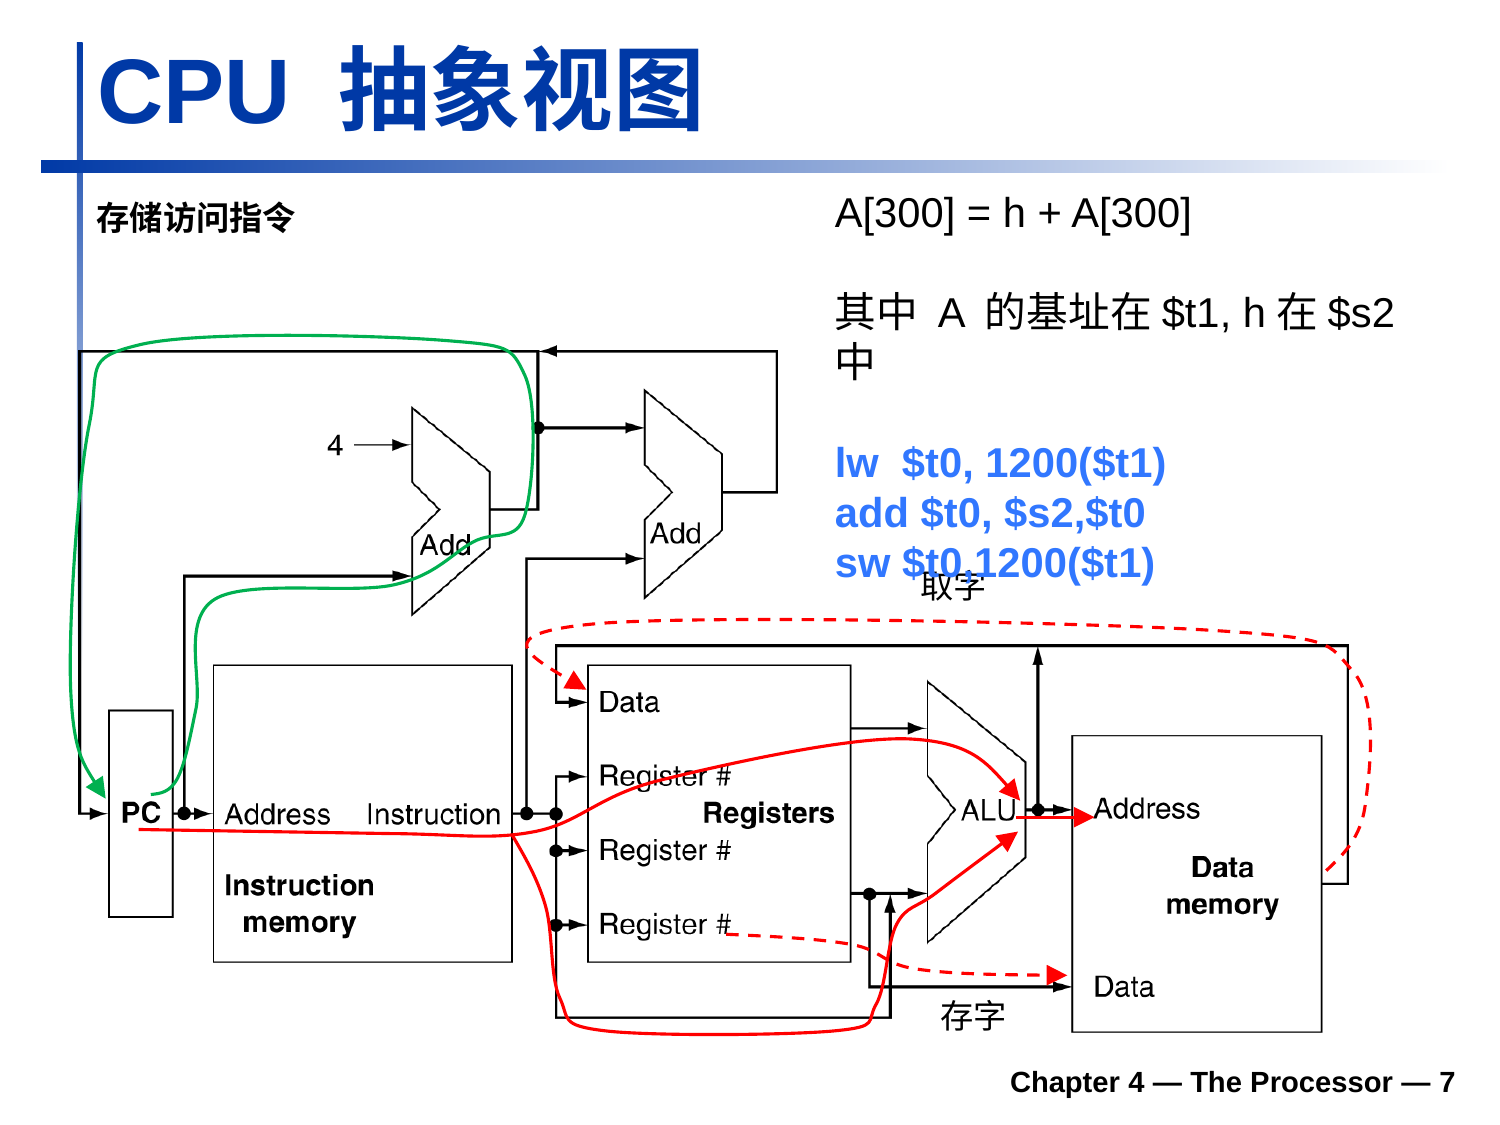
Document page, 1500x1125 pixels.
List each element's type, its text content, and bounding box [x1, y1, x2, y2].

footer Chapter 4 — The Processor — 7 [277, 1046, 1471, 1106]
title CPU 抽象视图 [82, 23, 1468, 149]
table_cell 3 [722, 161, 726, 173]
text_box A[300] = h + A[300] 其中 A 的基址在$t1, h在$s2中 lw $t0, 1200($t1) add $t0, $s2,$t0 sw $t0,1200($t1) [820, 178, 1442, 593]
table_cell Yes [667, 161, 672, 173]
text_box [1353, 671, 1371, 841]
table_cell 3 [700, 161, 706, 173]
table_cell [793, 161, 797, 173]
text_box 存储访问指令 [82, 189, 508, 245]
text_box [147, 335, 475, 343]
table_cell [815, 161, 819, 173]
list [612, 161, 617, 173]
picture [78, 344, 1349, 1034]
